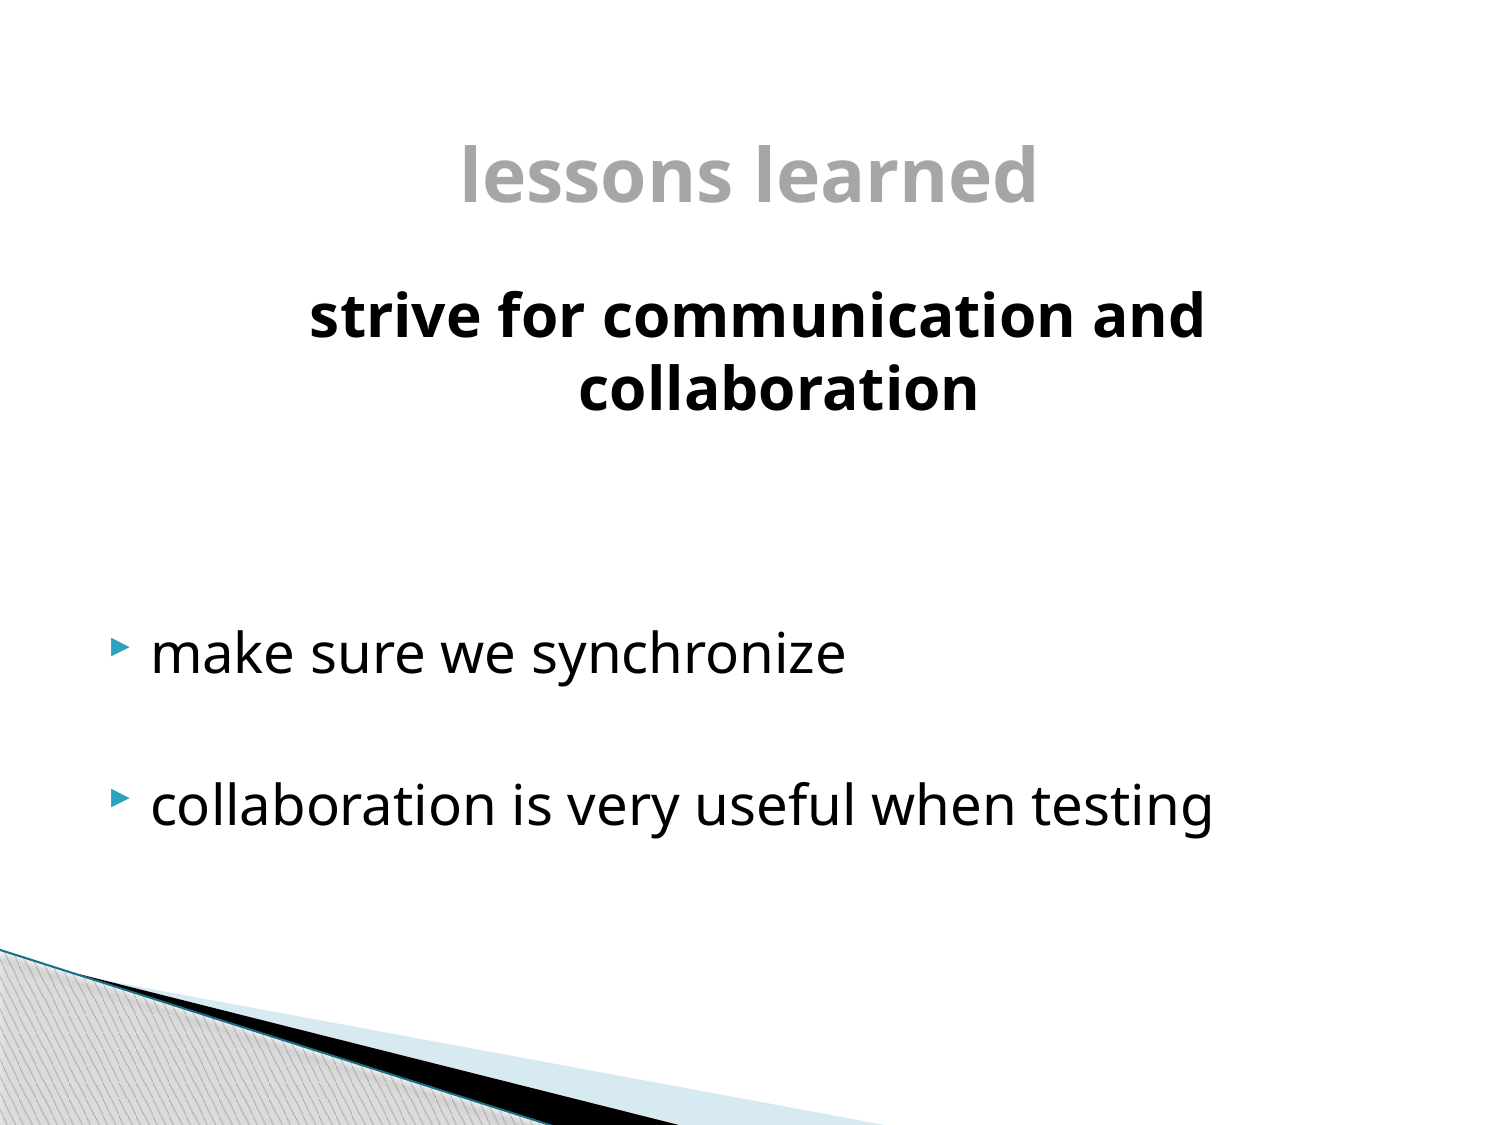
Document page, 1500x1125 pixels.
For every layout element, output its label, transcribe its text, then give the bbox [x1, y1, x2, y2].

title lessons learned [75, 45, 1425, 233]
list strive for communication and collaboration make sure we synchronize collaboration is very useful when testing [75, 262, 1425, 1078]
